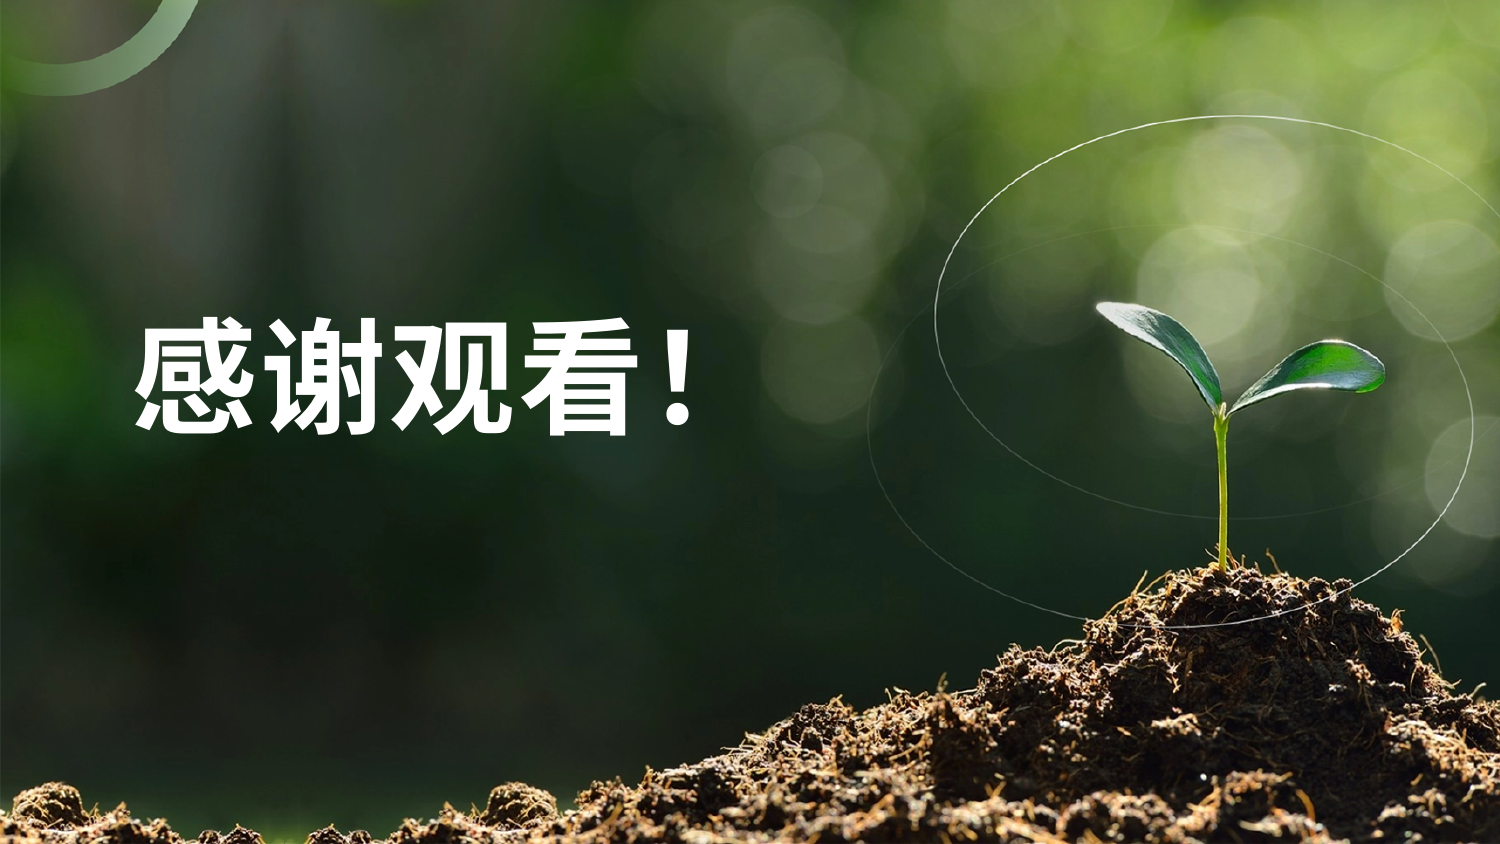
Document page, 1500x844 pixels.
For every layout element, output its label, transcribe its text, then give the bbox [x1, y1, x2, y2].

text_box 感谢观看！ [98, 264, 807, 465]
picture [0, 0, 1500, 844]
